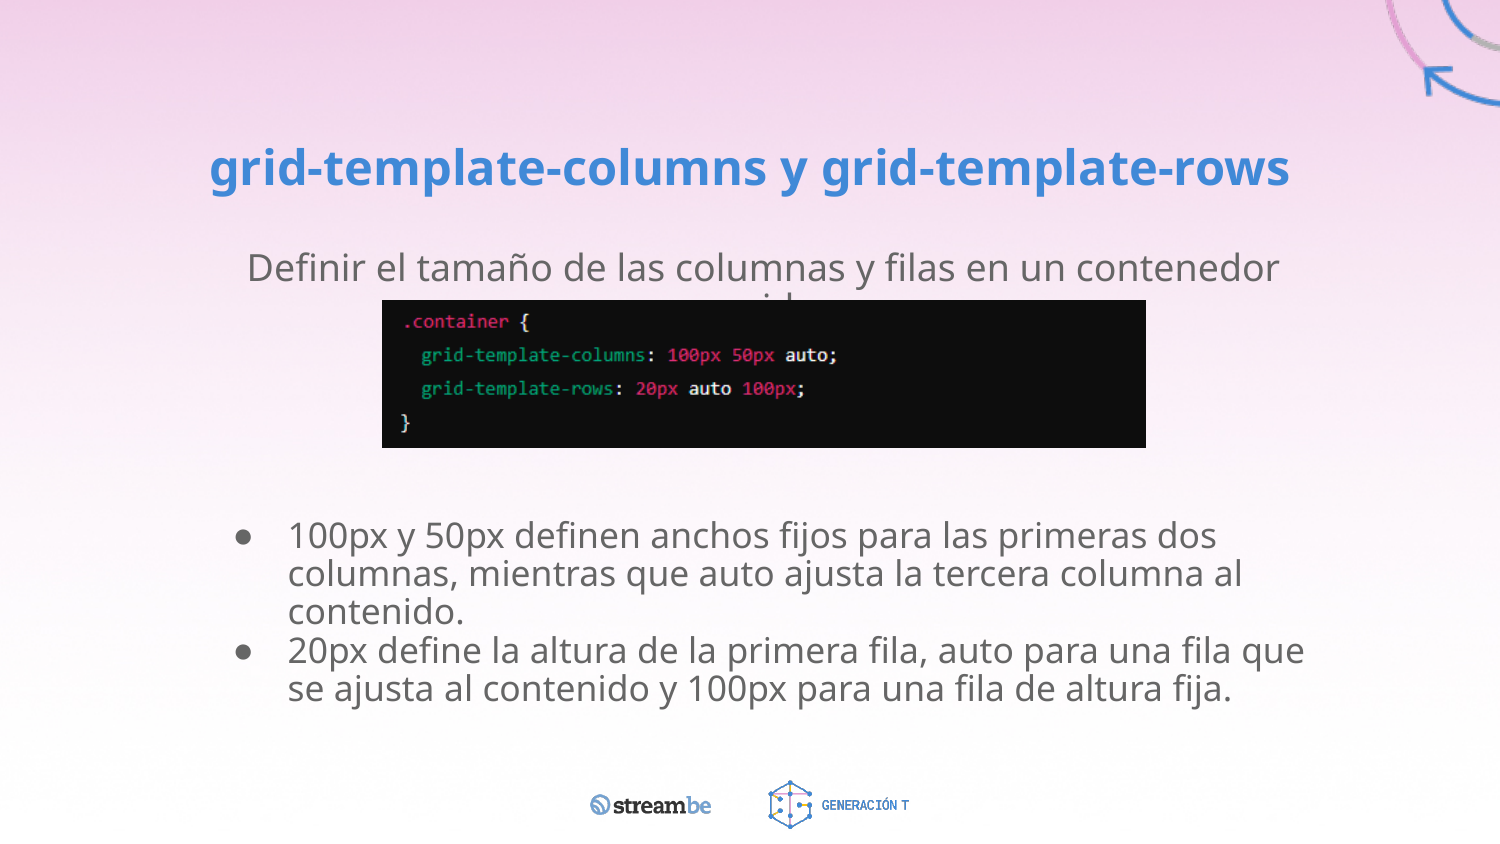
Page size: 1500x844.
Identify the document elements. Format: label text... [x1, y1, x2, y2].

subtitle Definir el tamaño de las columnas y filas en un contenedor grid. 100px y 50px definen anchos fijos para las primeras dos columnas, mientras que auto ajusta la tercera columna al contenido. 20px define la altura de la primera fila, auto para una fila que se ajusta al contenido y 100px para una fila de altura fija. [201, 243, 1327, 751]
title grid-template-columns y grid-template-rows [187, 92, 1313, 202]
picture [0, 0, 1500, 844]
